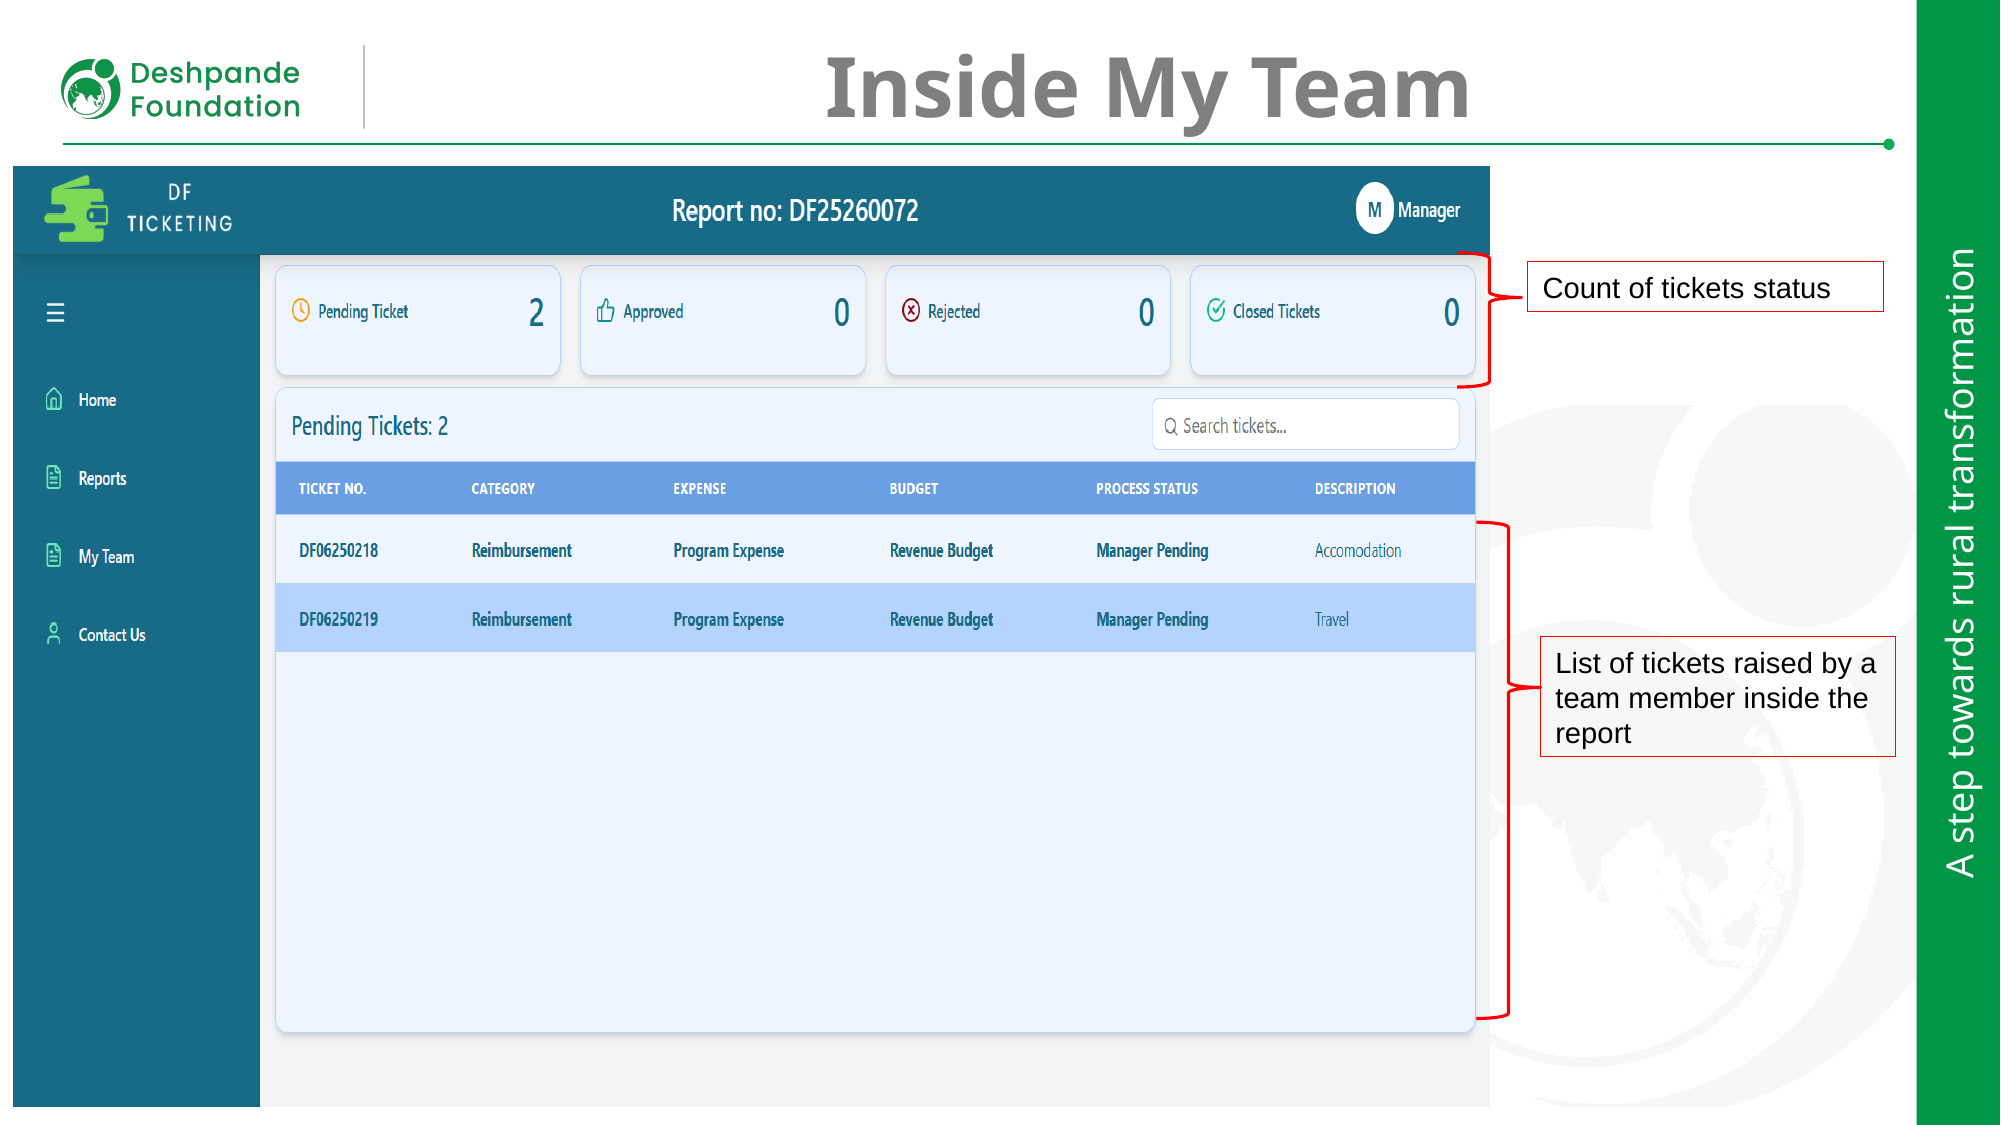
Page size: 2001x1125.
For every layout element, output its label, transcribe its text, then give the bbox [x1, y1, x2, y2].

text_box List of tickets raised by a team member inside the report [1540, 636, 1896, 757]
picture [12, 166, 1490, 1107]
title Inside My Team [415, 35, 1884, 145]
picture [61, 59, 299, 119]
text_box [1494, 294, 1523, 301]
text_box Count of tickets status [1527, 261, 1884, 312]
text_box [1494, 522, 1540, 1019]
